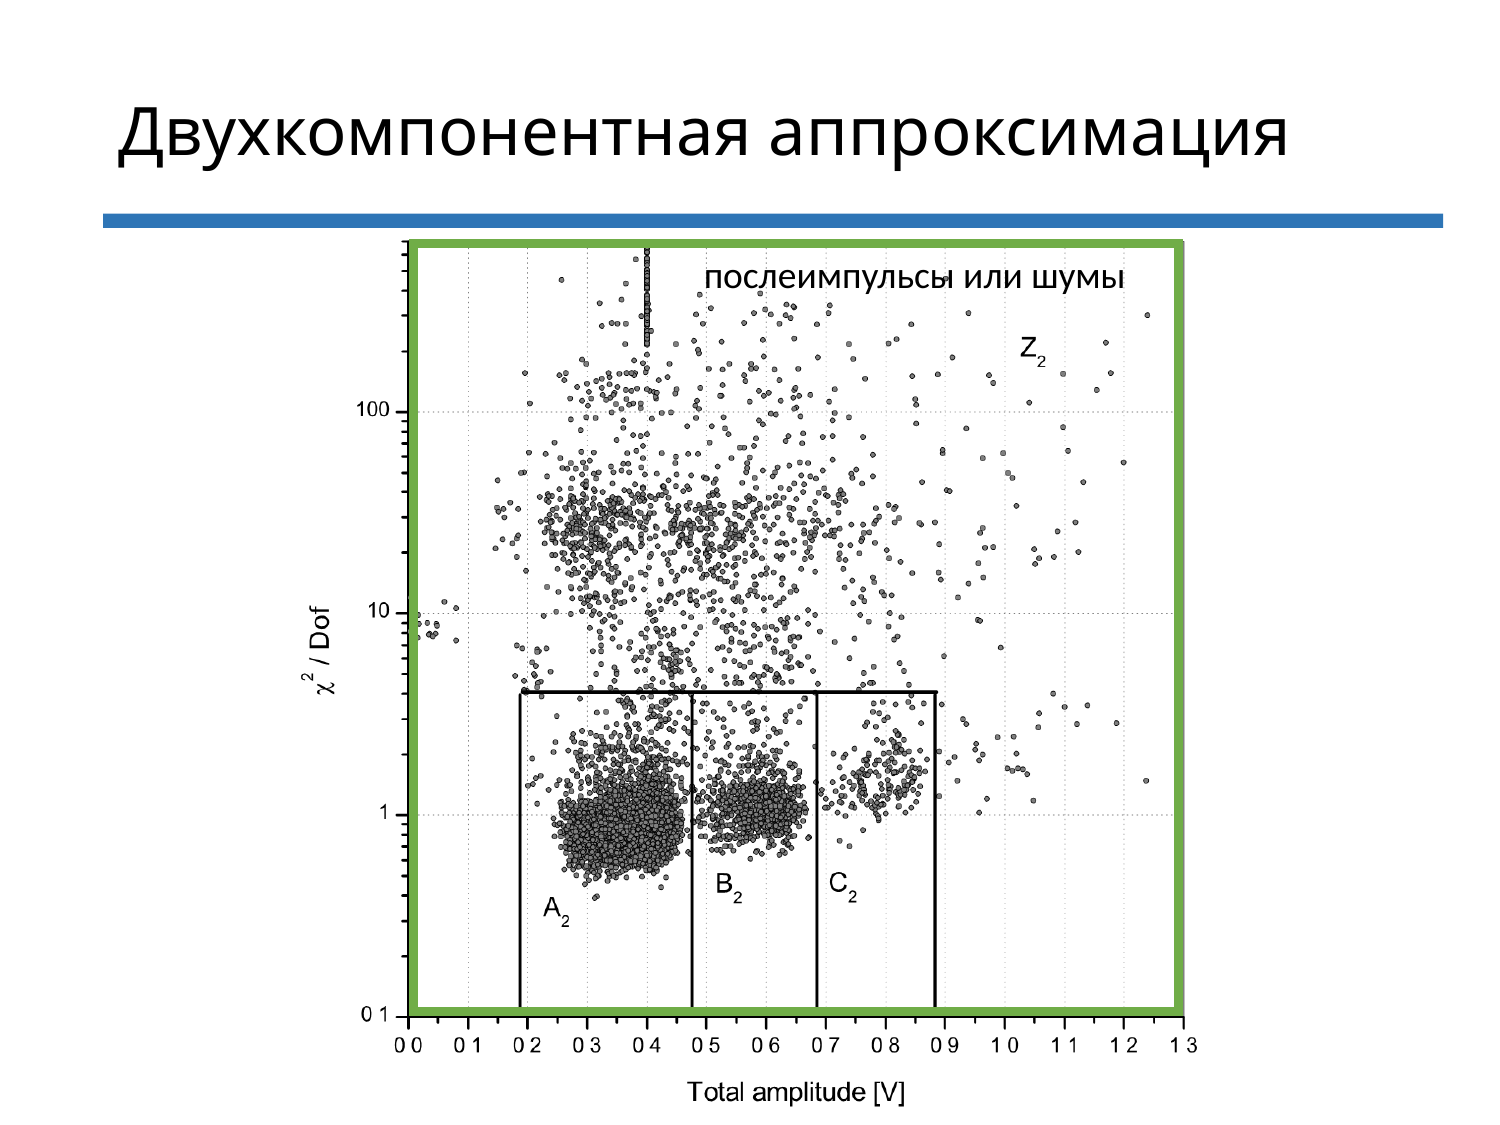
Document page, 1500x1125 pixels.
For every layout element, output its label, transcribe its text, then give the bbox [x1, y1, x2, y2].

picture [295, 232, 1204, 1113]
title Двухкомпонентная аппроксимация [103, 59, 1397, 208]
